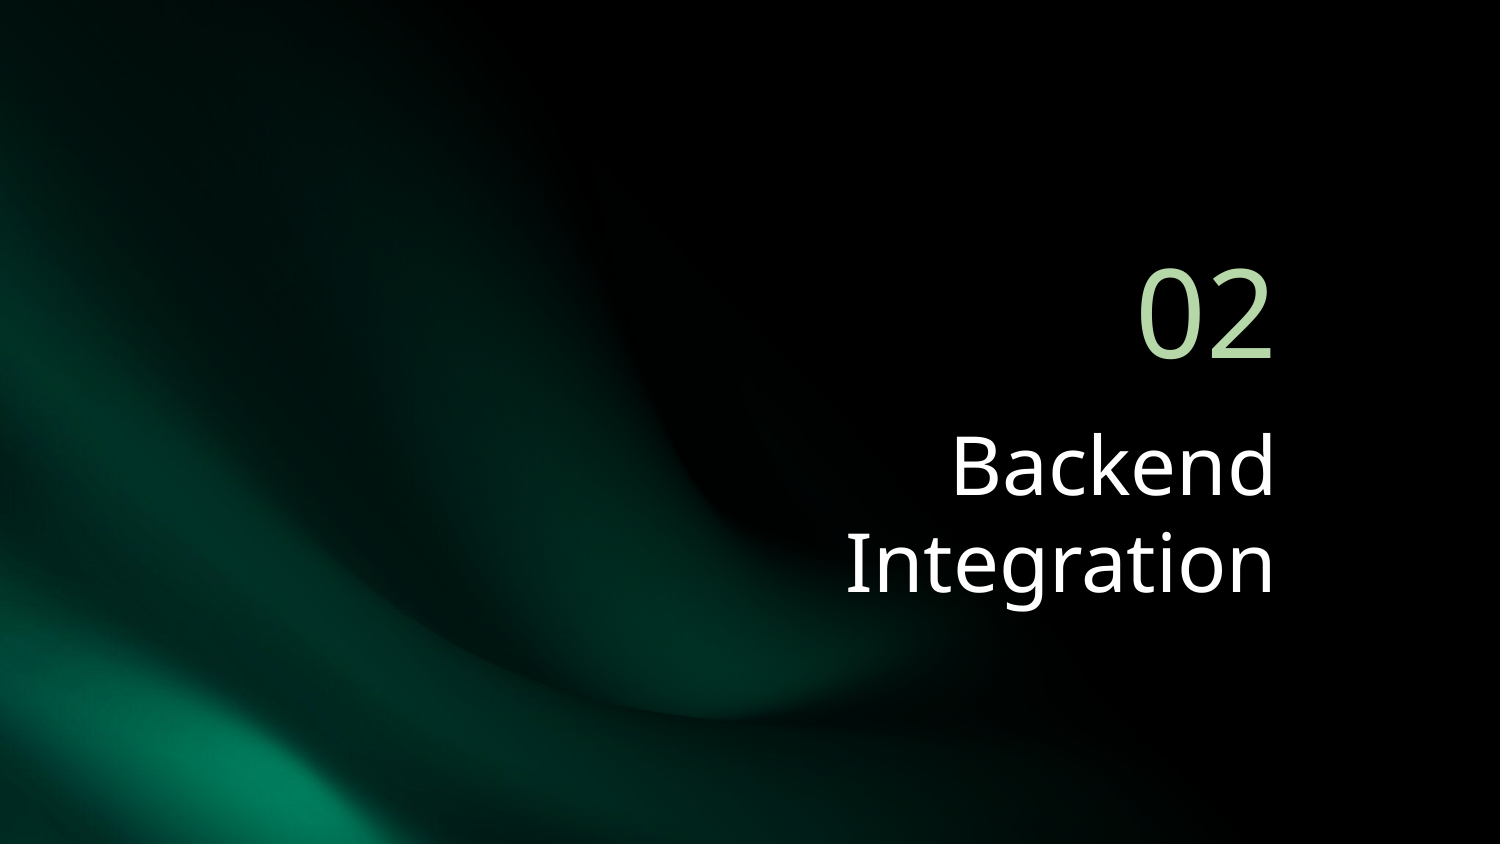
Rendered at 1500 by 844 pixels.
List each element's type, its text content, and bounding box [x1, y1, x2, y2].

picture [0, 0, 1500, 844]
title Backend Integration [743, 398, 1293, 625]
title 02 [1059, 218, 1293, 399]
